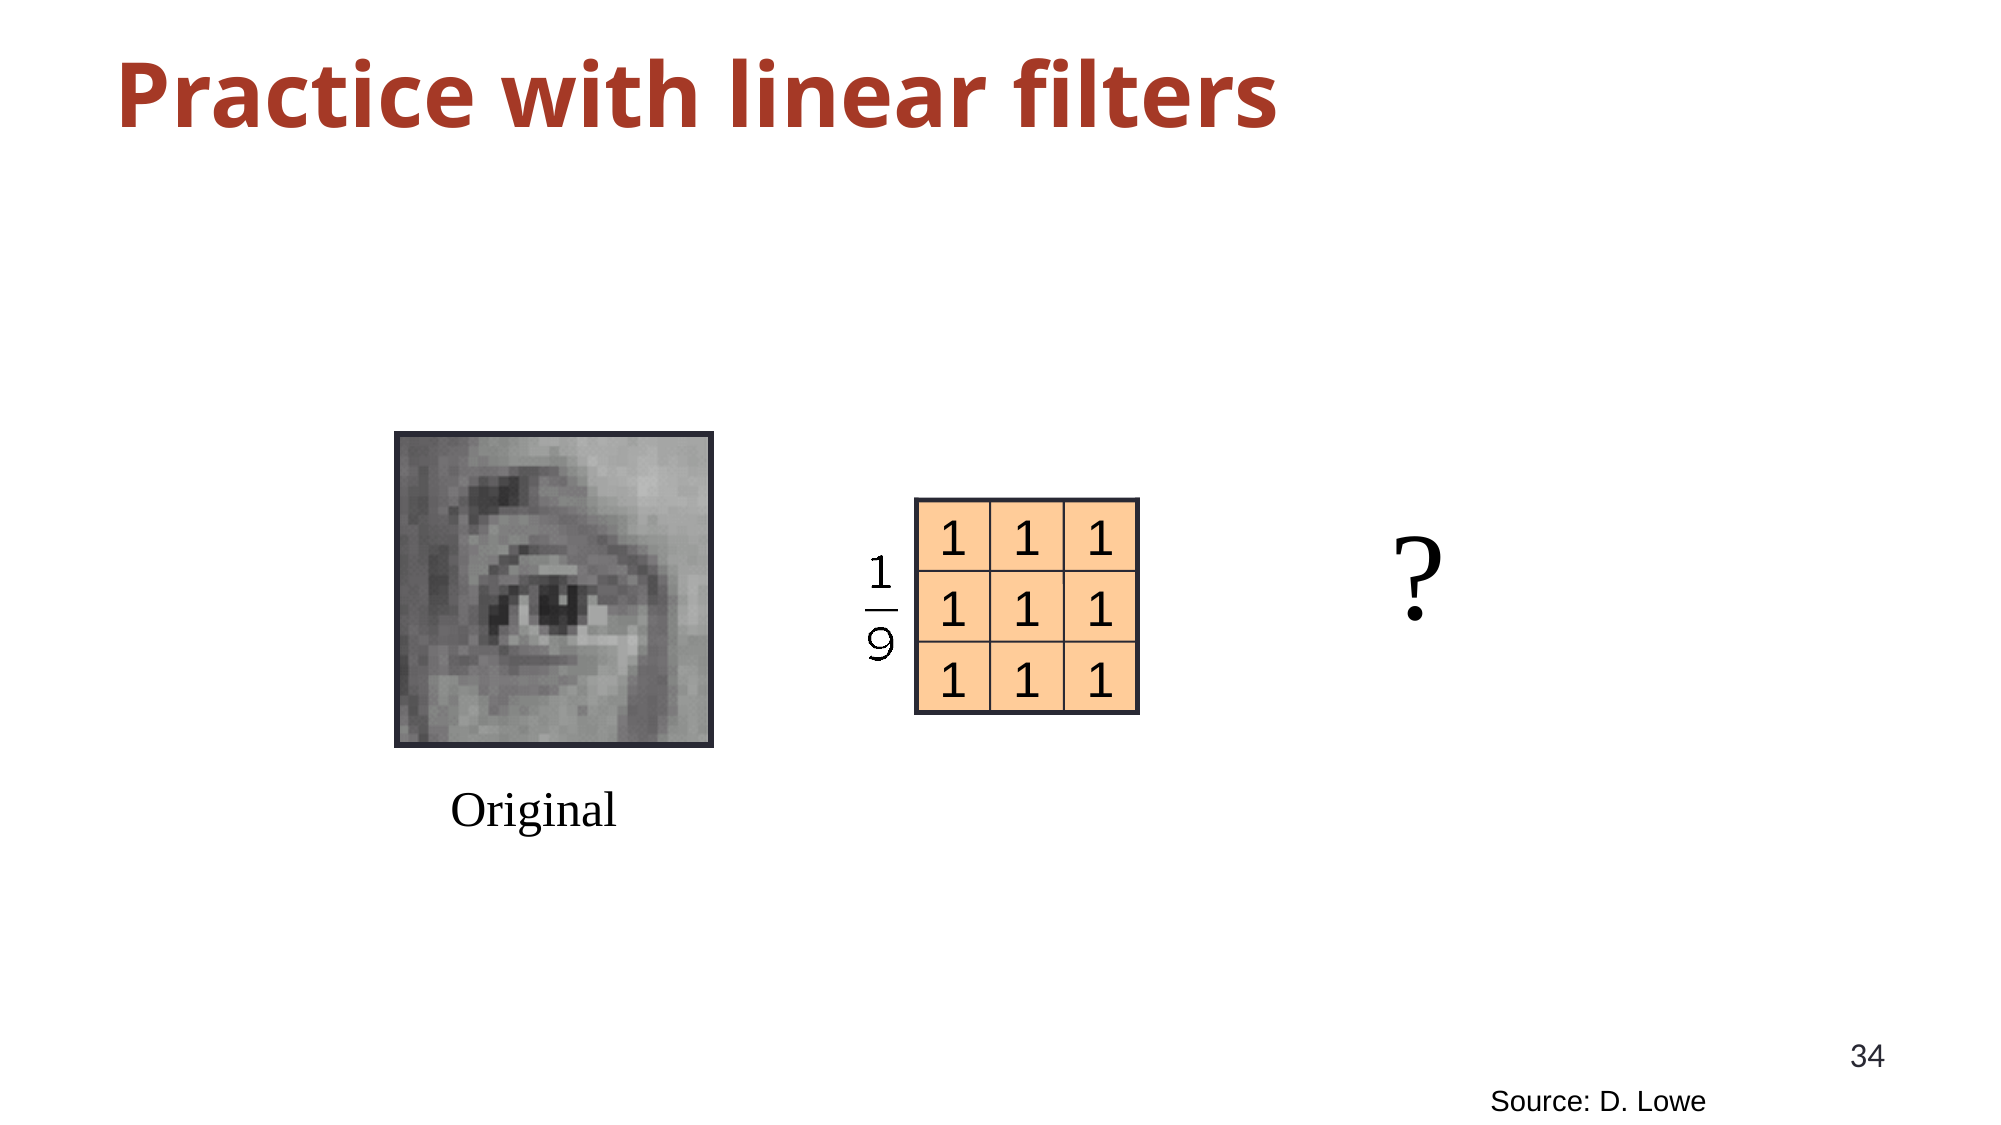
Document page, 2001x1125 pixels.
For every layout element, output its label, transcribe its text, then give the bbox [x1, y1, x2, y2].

text_box ? [1375, 487, 1461, 653]
text_box Source: D. Lowe [1475, 1074, 1722, 1125]
slide_number 34 [1433, 1024, 1900, 1103]
text_box Original [435, 769, 633, 844]
title Practice with linear filters [99, 32, 1900, 150]
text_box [862, 499, 1138, 713]
picture [399, 437, 708, 743]
